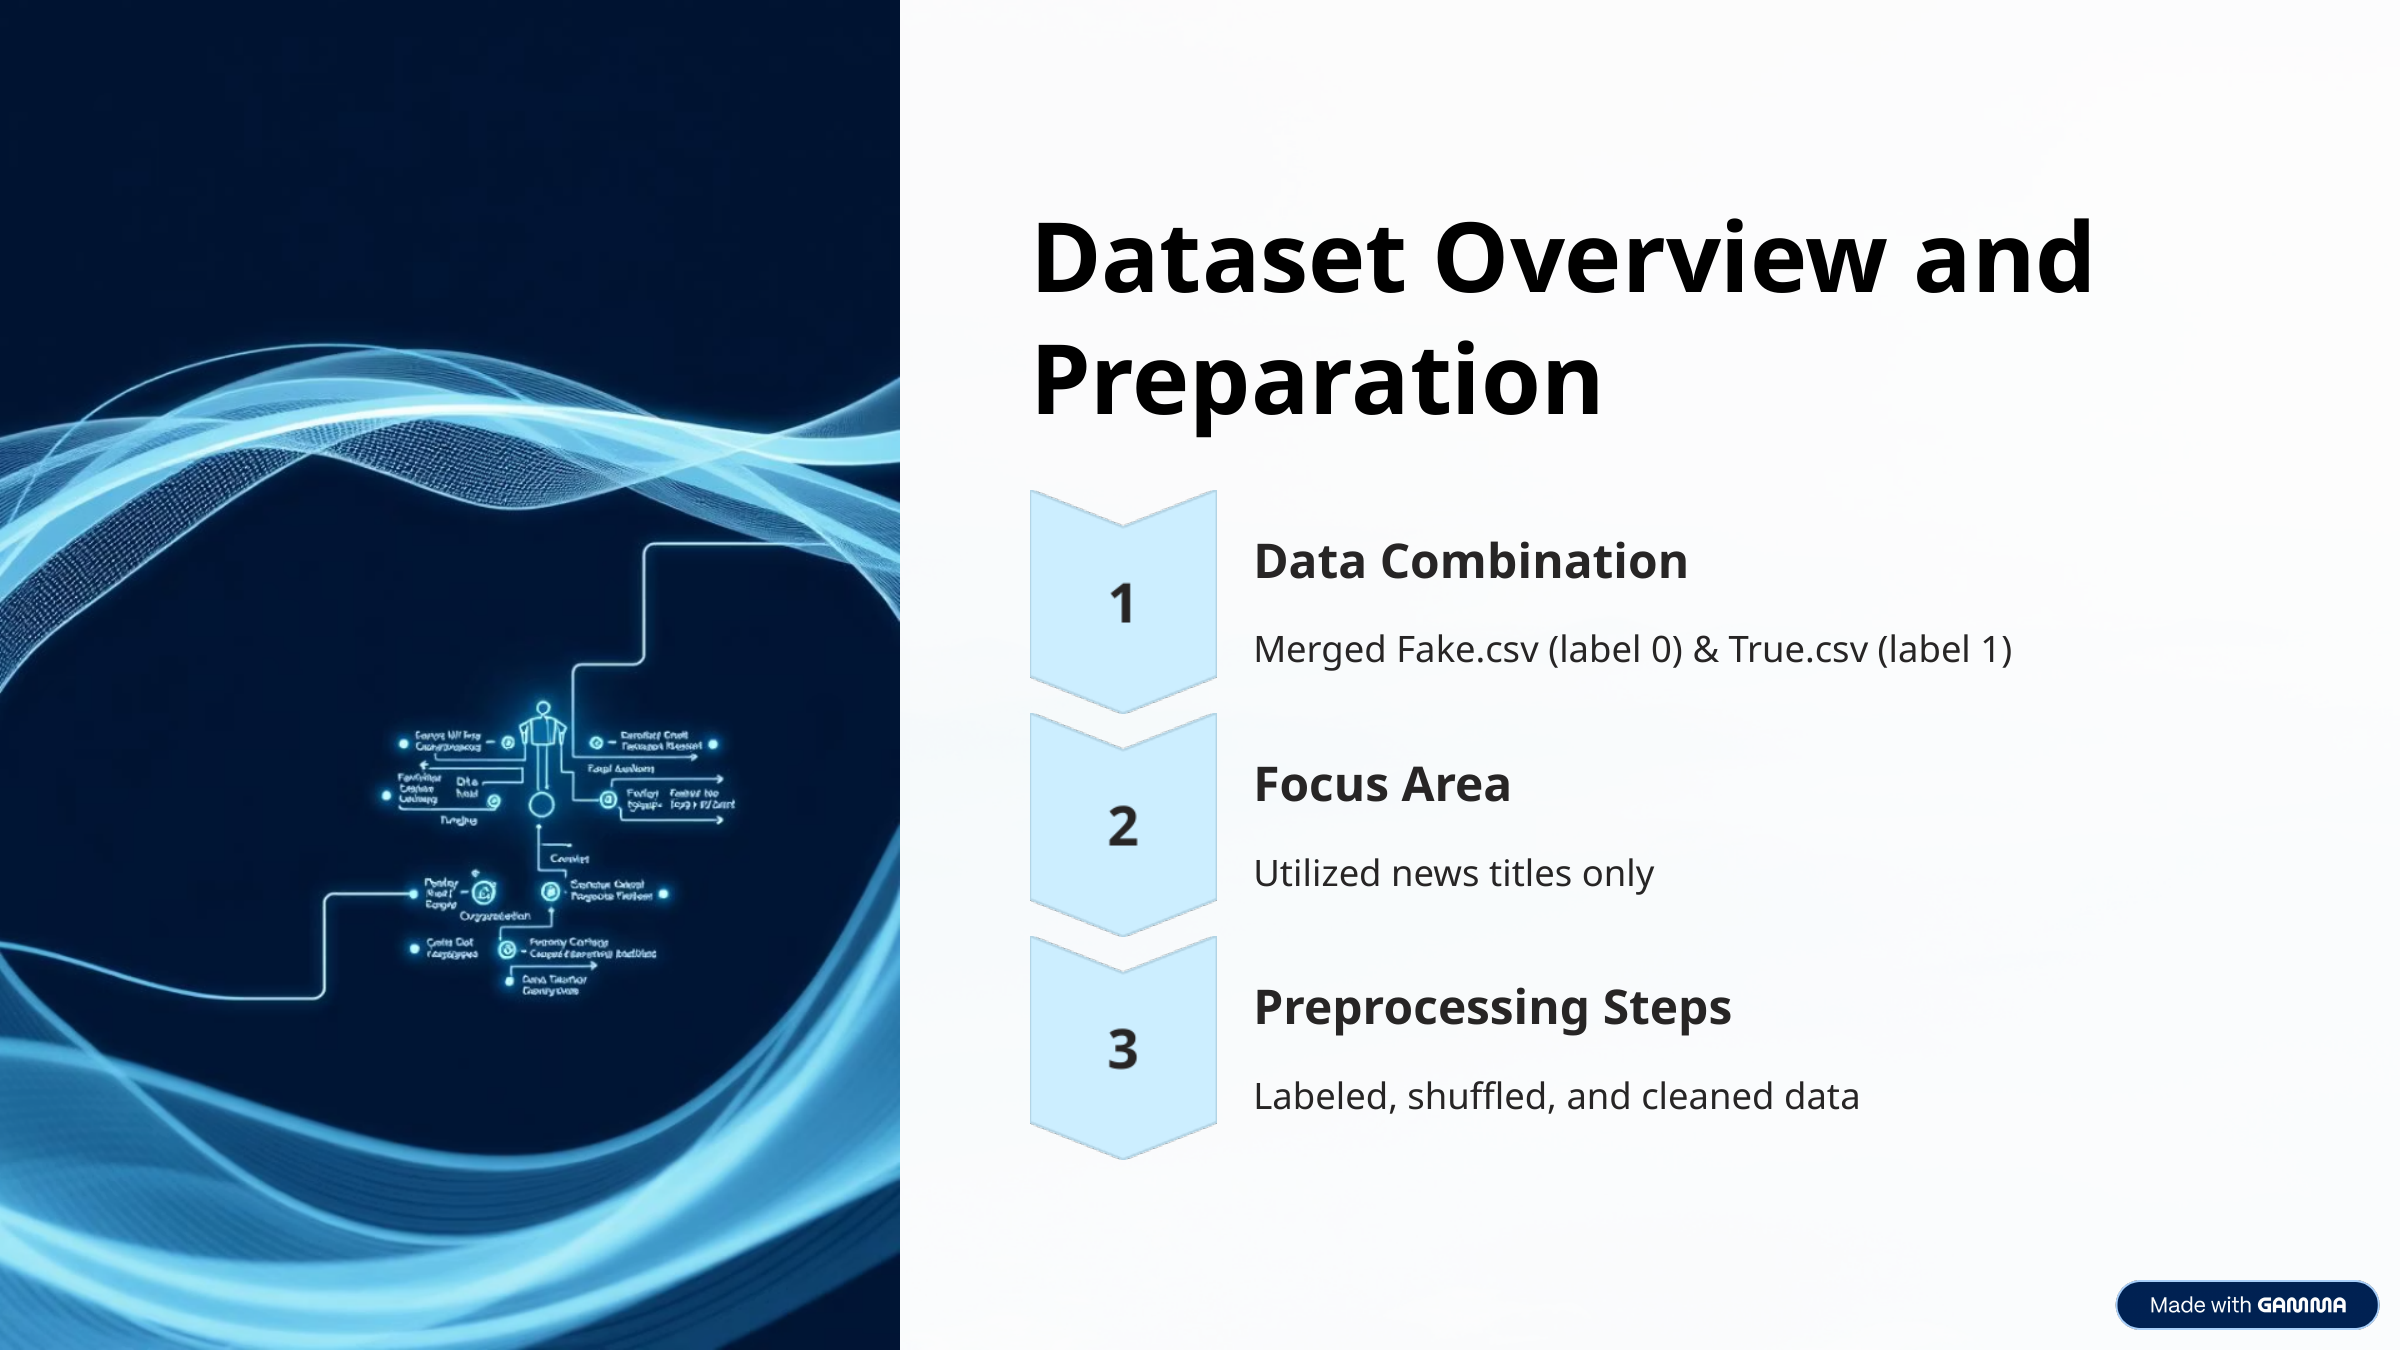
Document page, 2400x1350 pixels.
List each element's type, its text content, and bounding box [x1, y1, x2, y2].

text_box Data Combination [1253, 527, 1742, 589]
text_box Utilized news titles only [1253, 833, 2270, 894]
picture [0, 0, 900, 1350]
text_box Preprocessing Steps [1253, 973, 1742, 1035]
picture [1030, 490, 1217, 1160]
picture [2106, 1271, 2389, 1339]
text_box Labeled, shuffled, and cleaned data [1253, 1057, 2270, 1117]
text_box Dataset Overview and Preparation [1030, 190, 2270, 435]
text_box Merged Fake.csv (label 0) & True.csv (label 1) [1253, 610, 2270, 671]
text_box Focus Area [1253, 750, 1742, 812]
